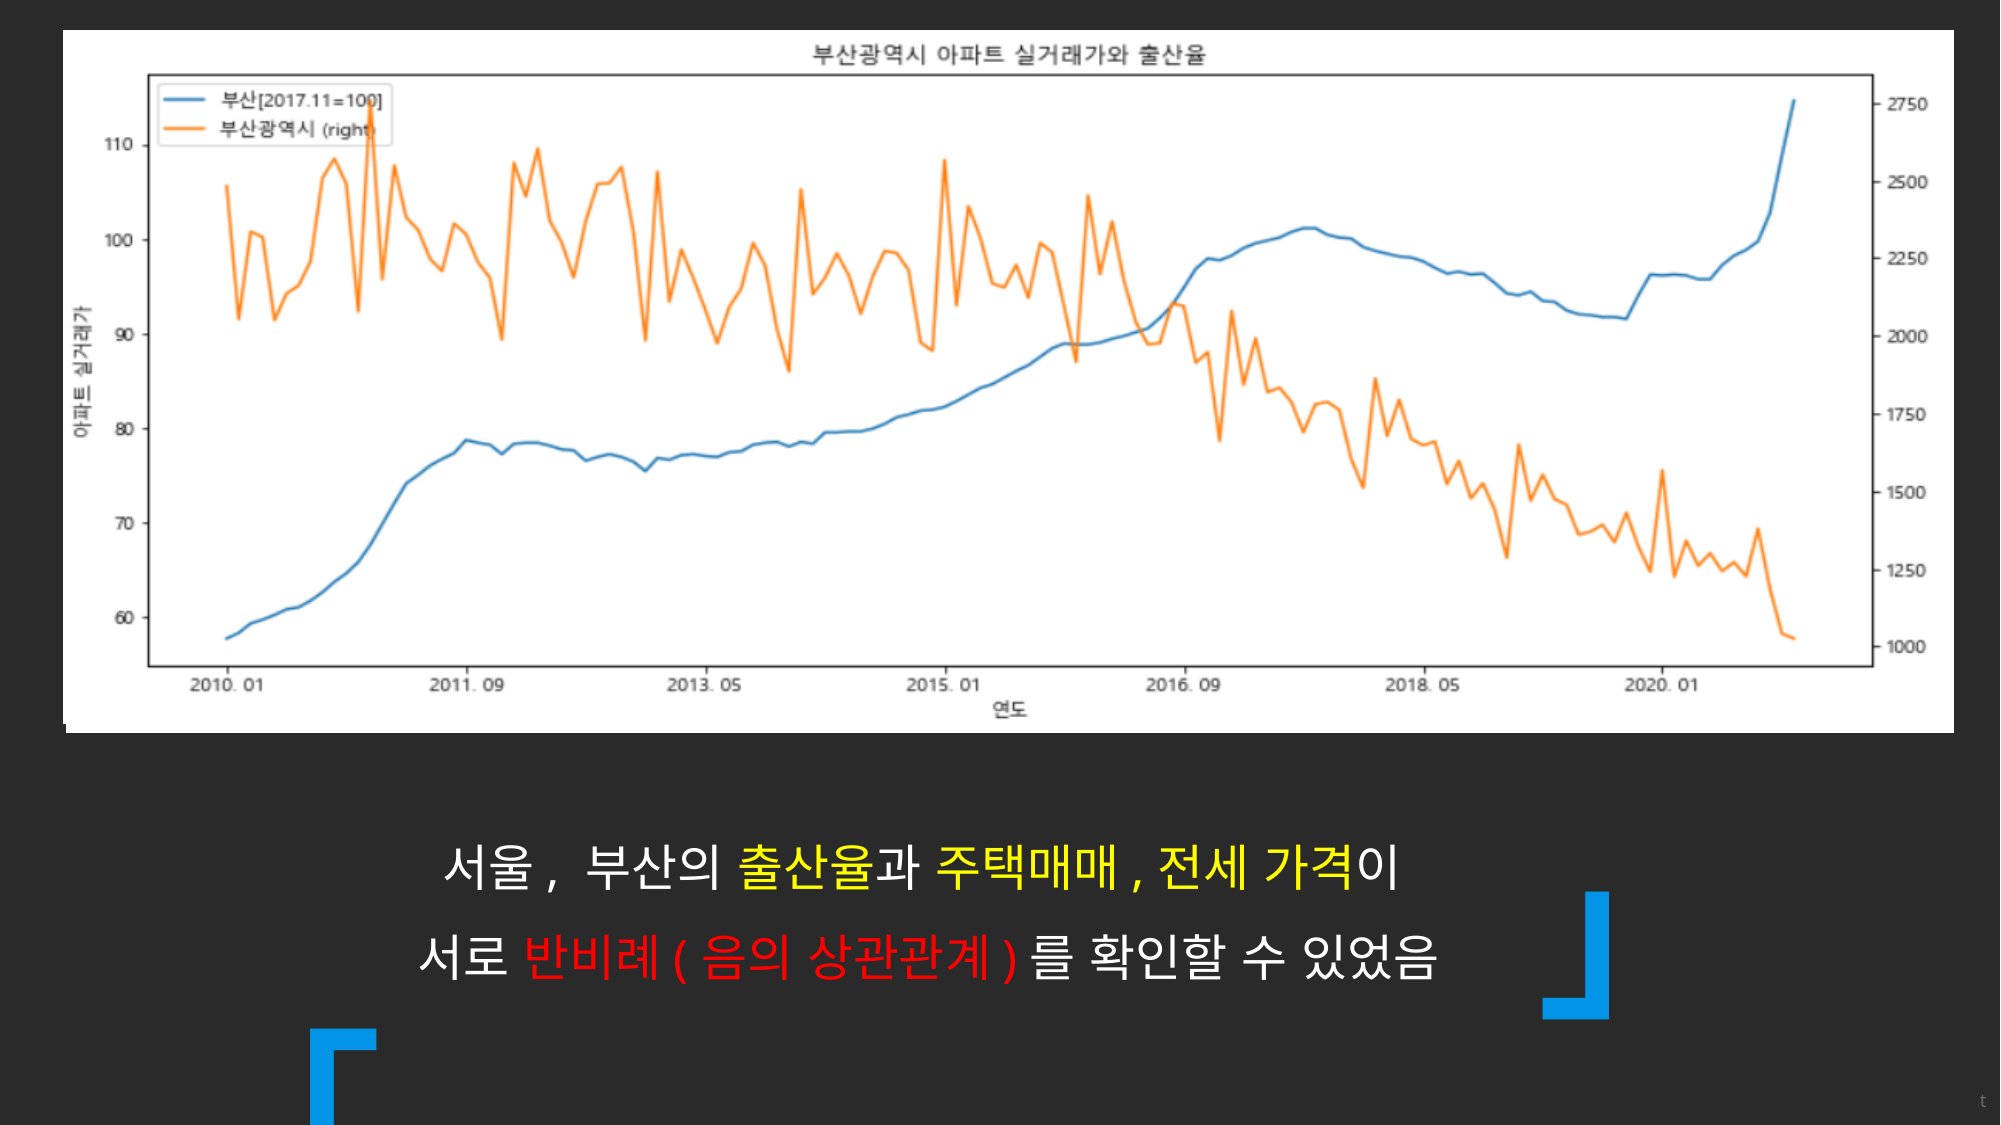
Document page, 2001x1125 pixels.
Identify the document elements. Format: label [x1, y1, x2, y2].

text_box [63, 30, 1979, 1125]
picture [66, 30, 1954, 733]
